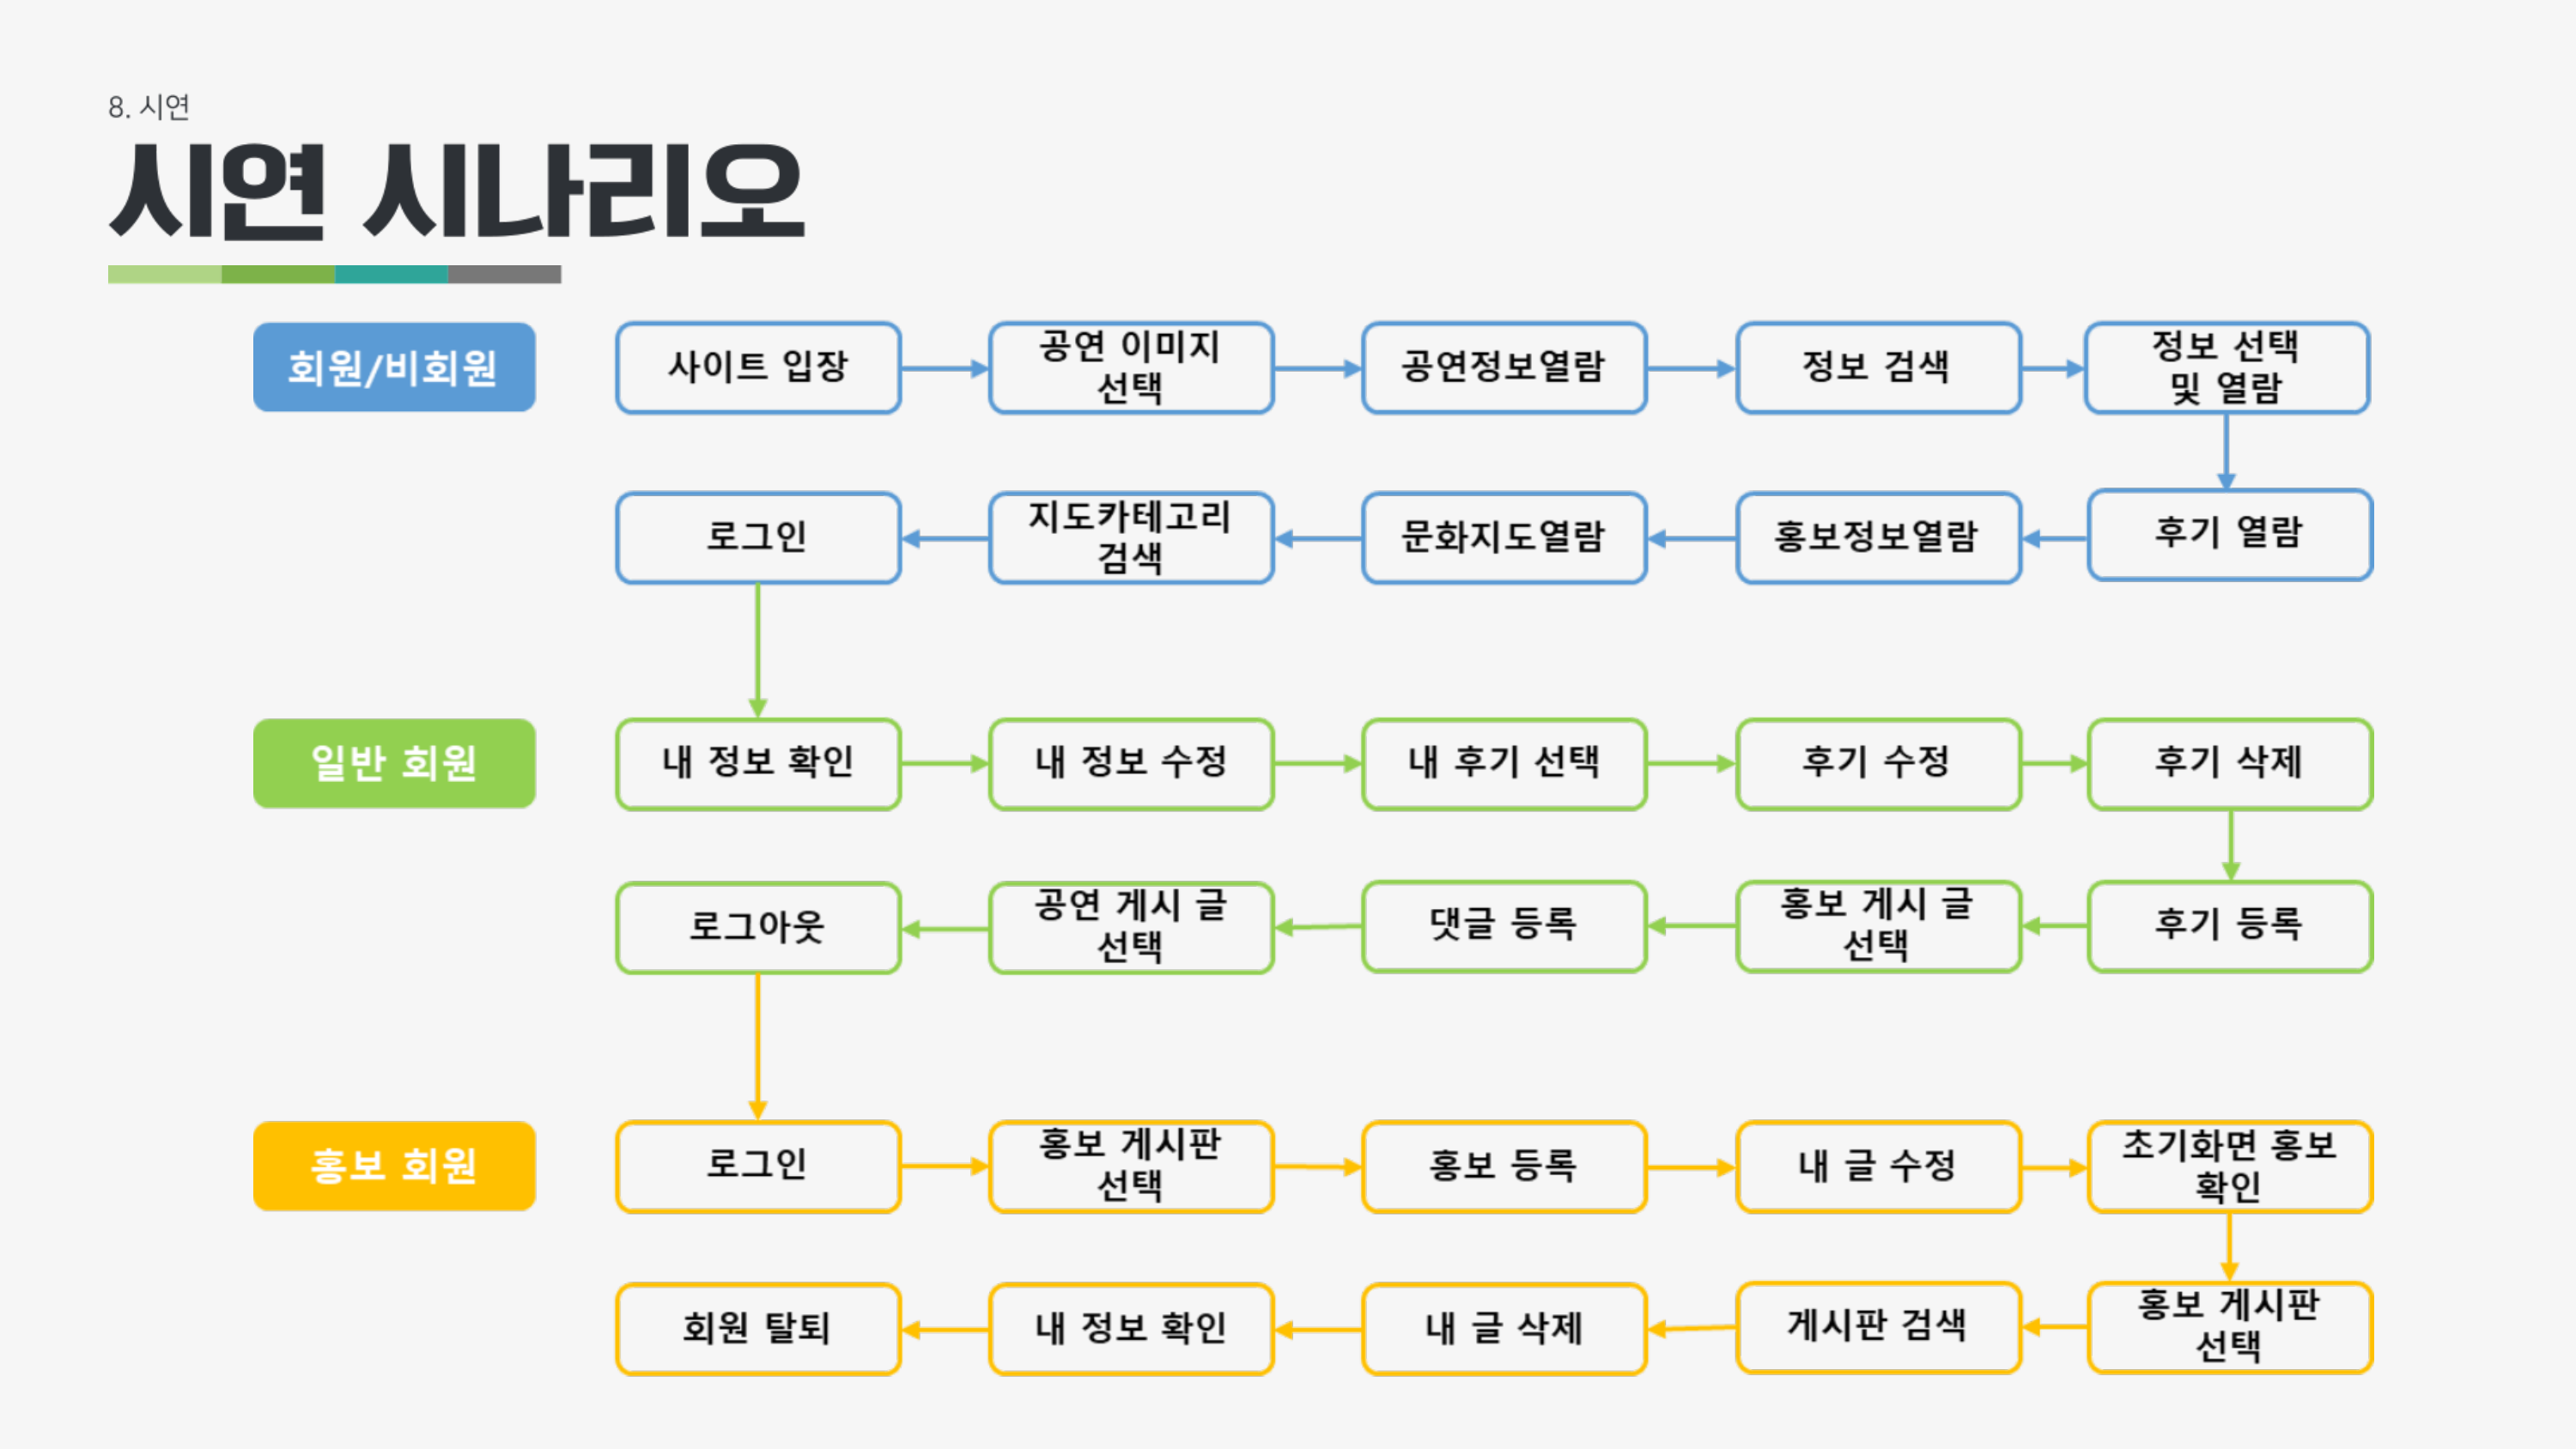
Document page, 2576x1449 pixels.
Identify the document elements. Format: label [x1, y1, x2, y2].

picture [91, 84, 857, 293]
text_box [253, 315, 2374, 1387]
text_box [107, 265, 563, 285]
